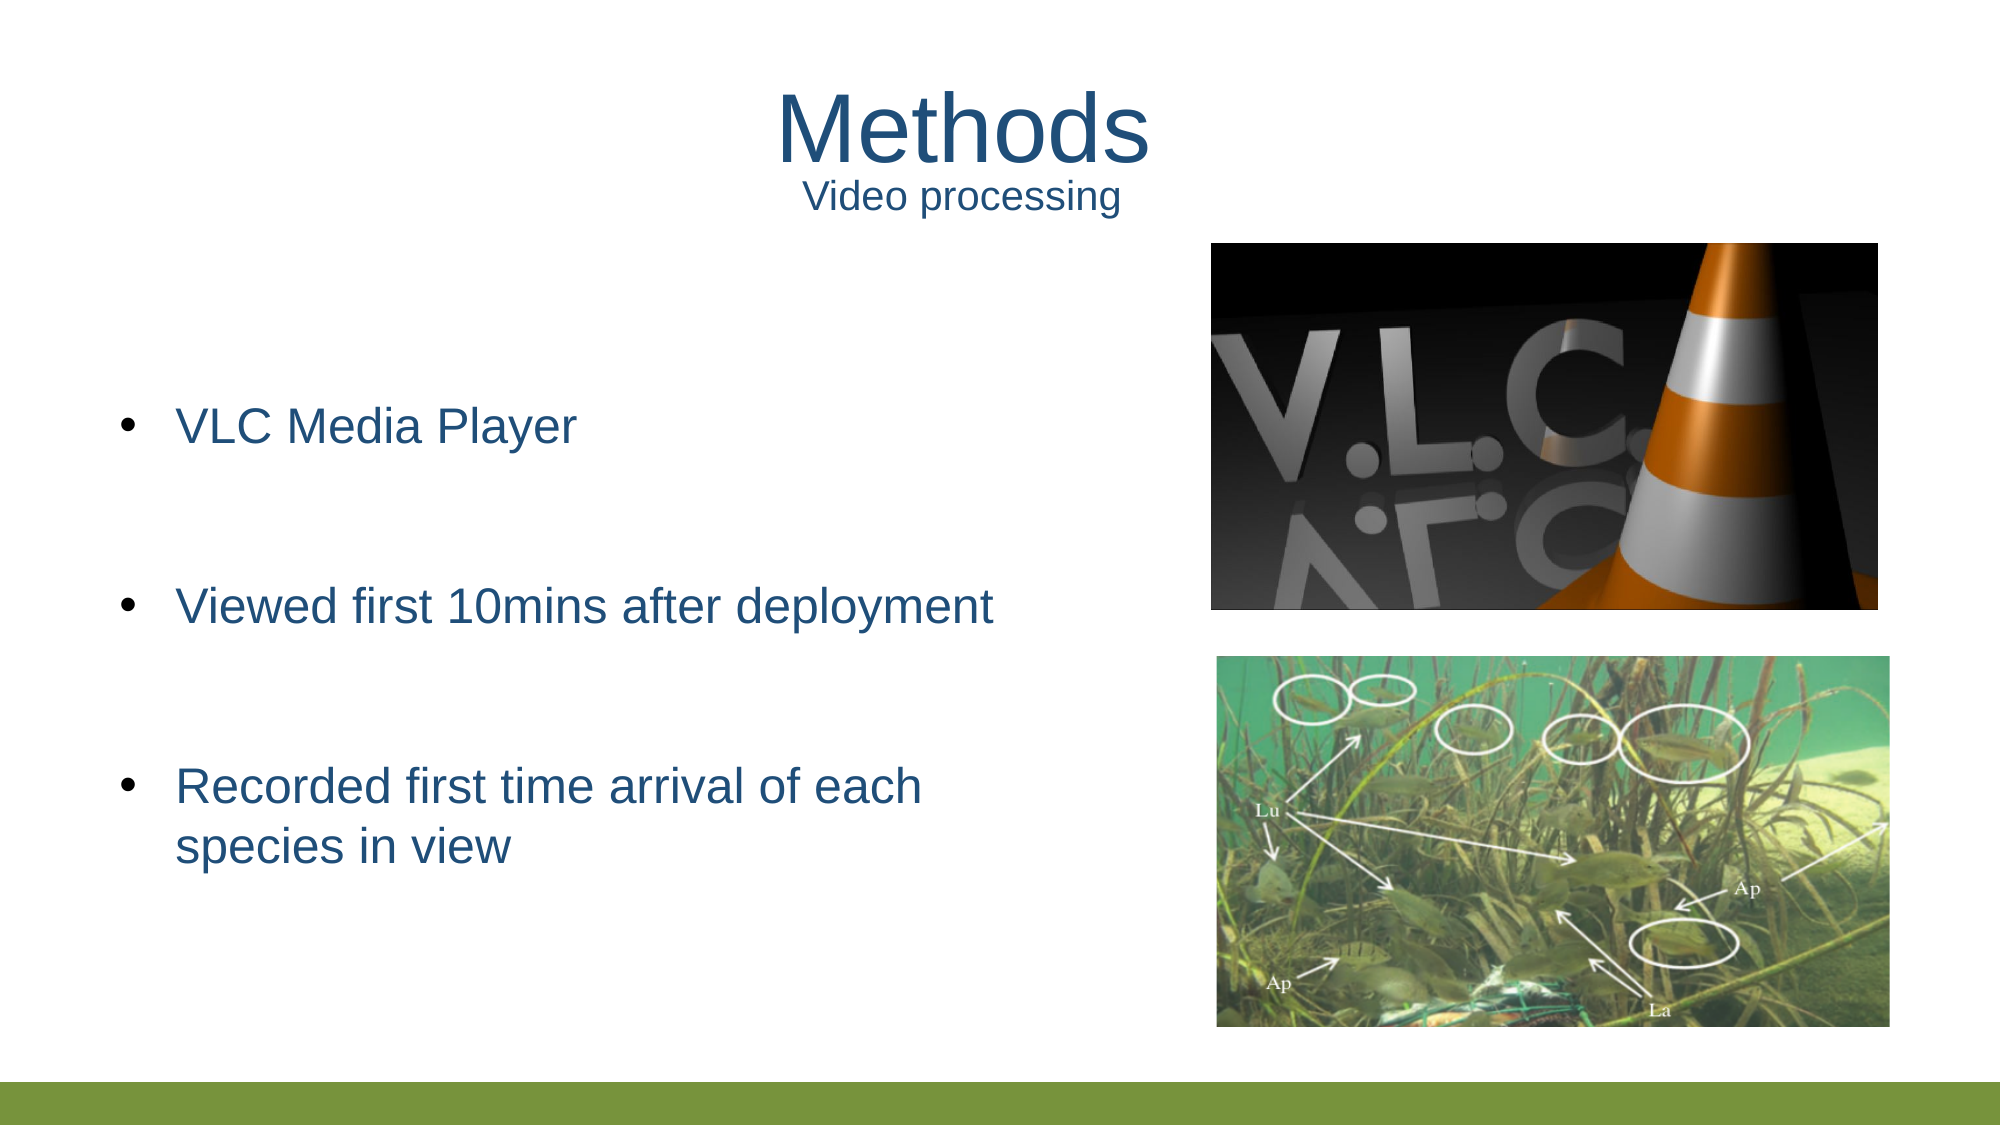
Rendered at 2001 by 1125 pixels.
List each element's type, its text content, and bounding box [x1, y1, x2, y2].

picture [1216, 656, 1890, 1027]
text_box Methods [404, 56, 1523, 189]
text_box VLC Media Player Viewed first 10mins after deployment Recorded first time arrival of each species in view [104, 326, 1016, 882]
text_box Video processing [787, 160, 1308, 271]
picture [1210, 243, 1879, 610]
text_box [0, 1082, 2000, 1125]
